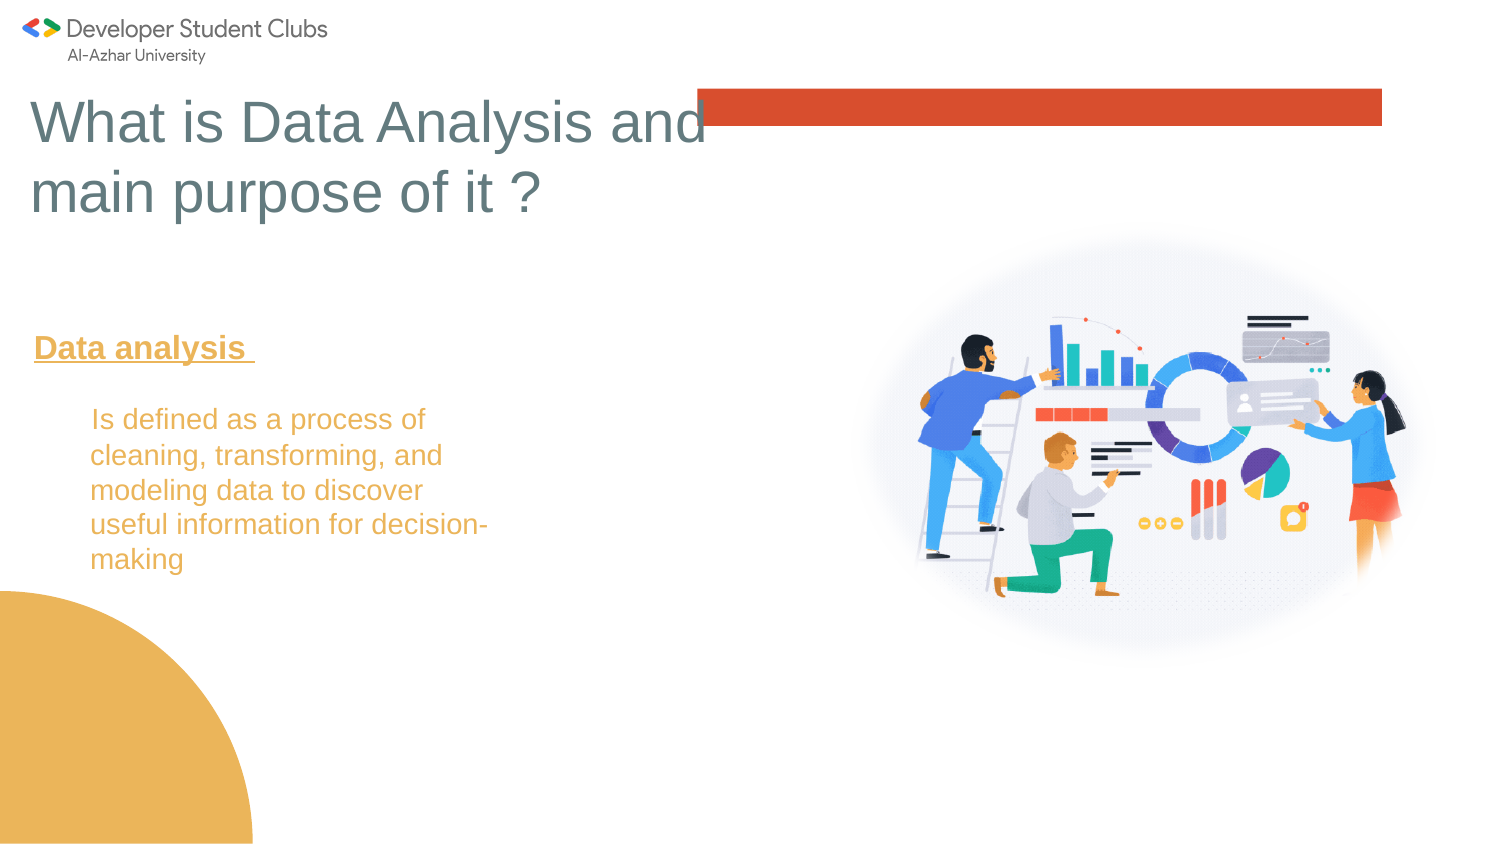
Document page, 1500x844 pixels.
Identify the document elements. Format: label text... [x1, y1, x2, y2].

picture [850, 221, 1437, 669]
subtitle Data analysis Is defined as a process of cleaning, transforming, and modeling data to discover useful information for decision-making [0, 310, 511, 625]
title What is Data Analysis and main purpose of it ? [15, 69, 794, 164]
picture [14, 0, 331, 70]
